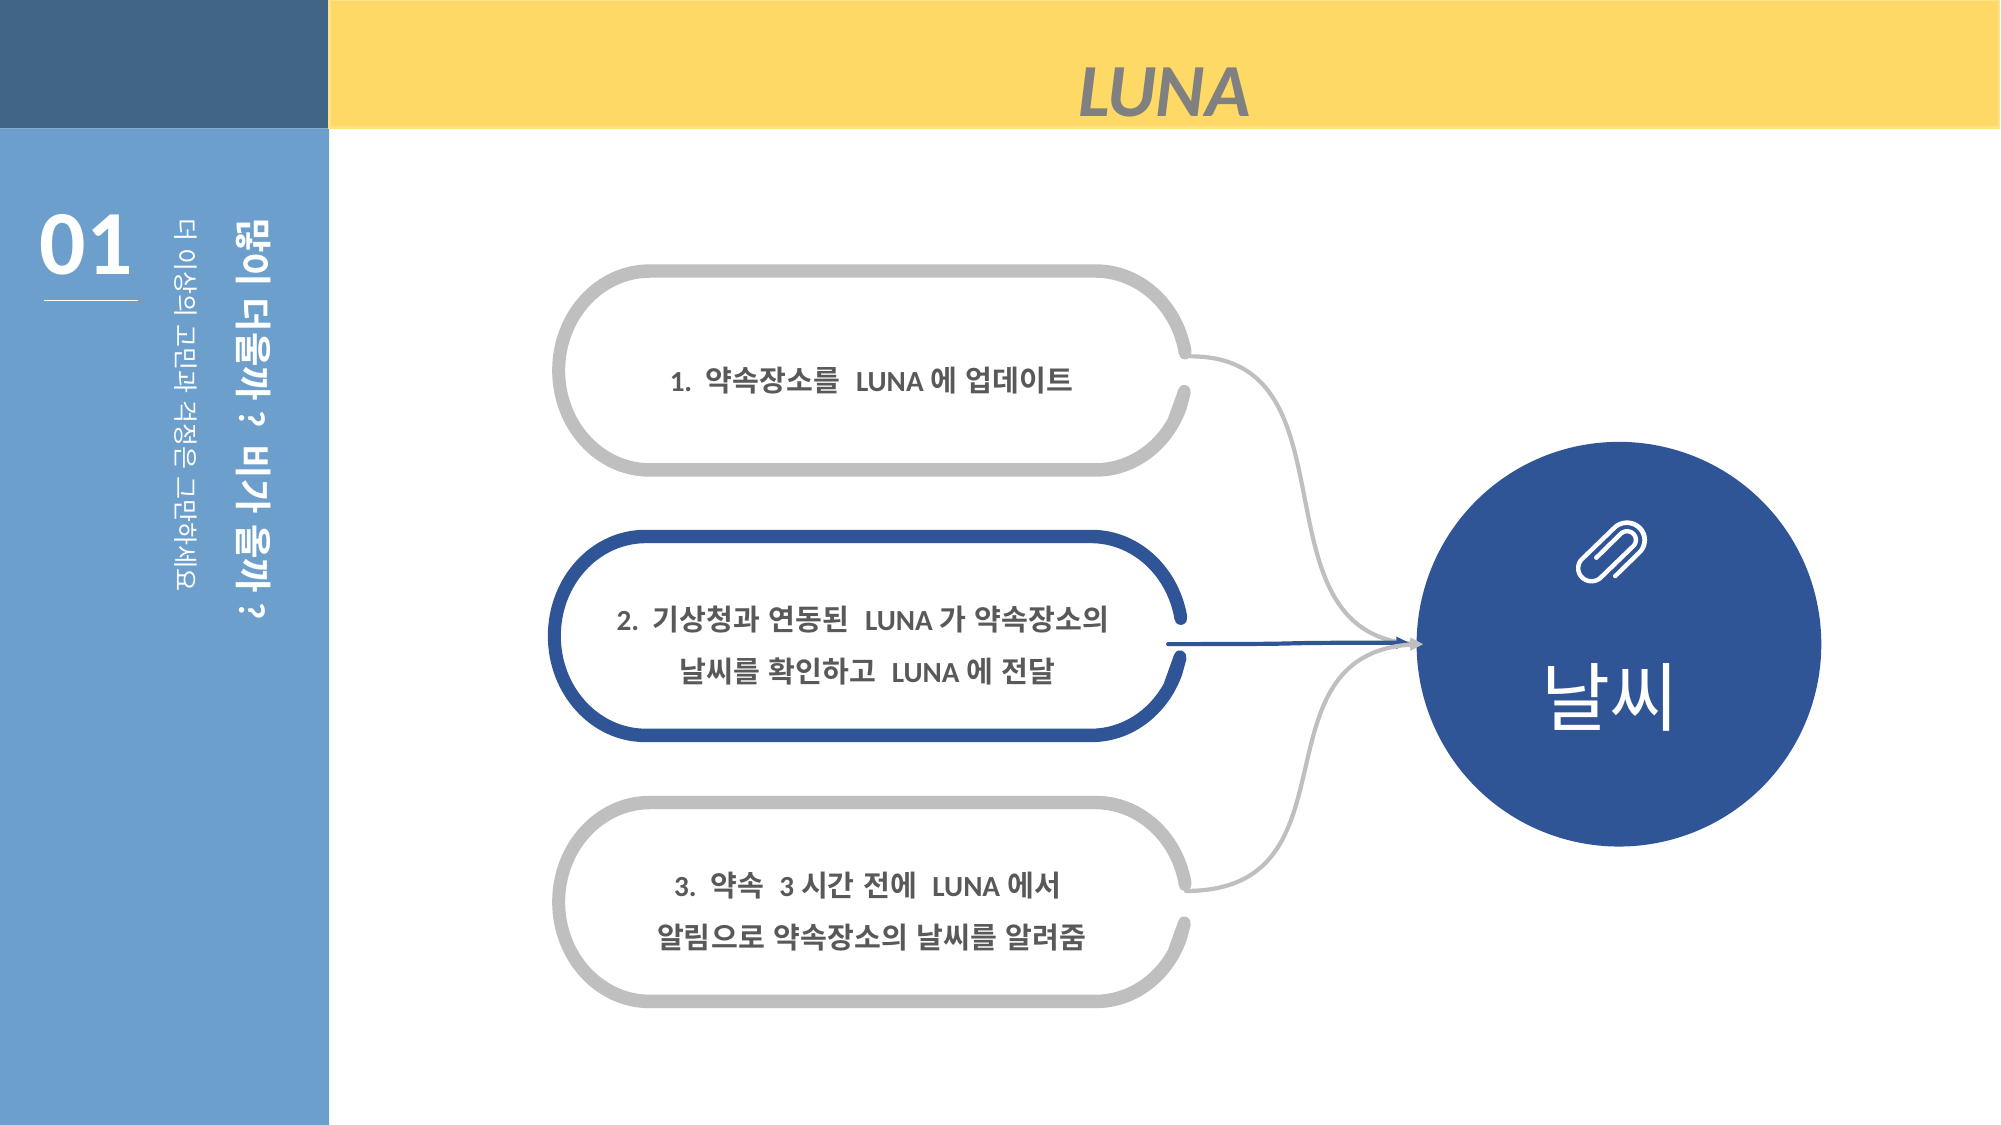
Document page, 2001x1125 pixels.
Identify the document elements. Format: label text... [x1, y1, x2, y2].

text_box 3. 약속 3시간 전에 LUNA에서 알림으로 약속장소의 날씨를 알려줌 [551, 794, 1192, 1010]
text_box [1427, 447, 1817, 727]
text_box 날씨 [1423, 598, 1798, 748]
text_box [0, 0, 328, 127]
text_box 1. 약속장소를 LUNA에 업데이트 [551, 263, 1193, 478]
text_box 많이 더울까? 비가 올까? 더 이상의 고민과 걱정은 그만하세요 [0, 127, 330, 1125]
text_box LUNA [328, 0, 2000, 129]
text_box 01 [25, 175, 148, 300]
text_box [1190, 356, 1423, 644]
text_box [1451, 748, 1787, 842]
text_box 2. 기상청과 연동된 LUNA가 약속장소의 날씨를 확인하고 LUNA에 전달 [546, 528, 1189, 744]
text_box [1185, 644, 1423, 891]
text_box [1576, 520, 1648, 584]
